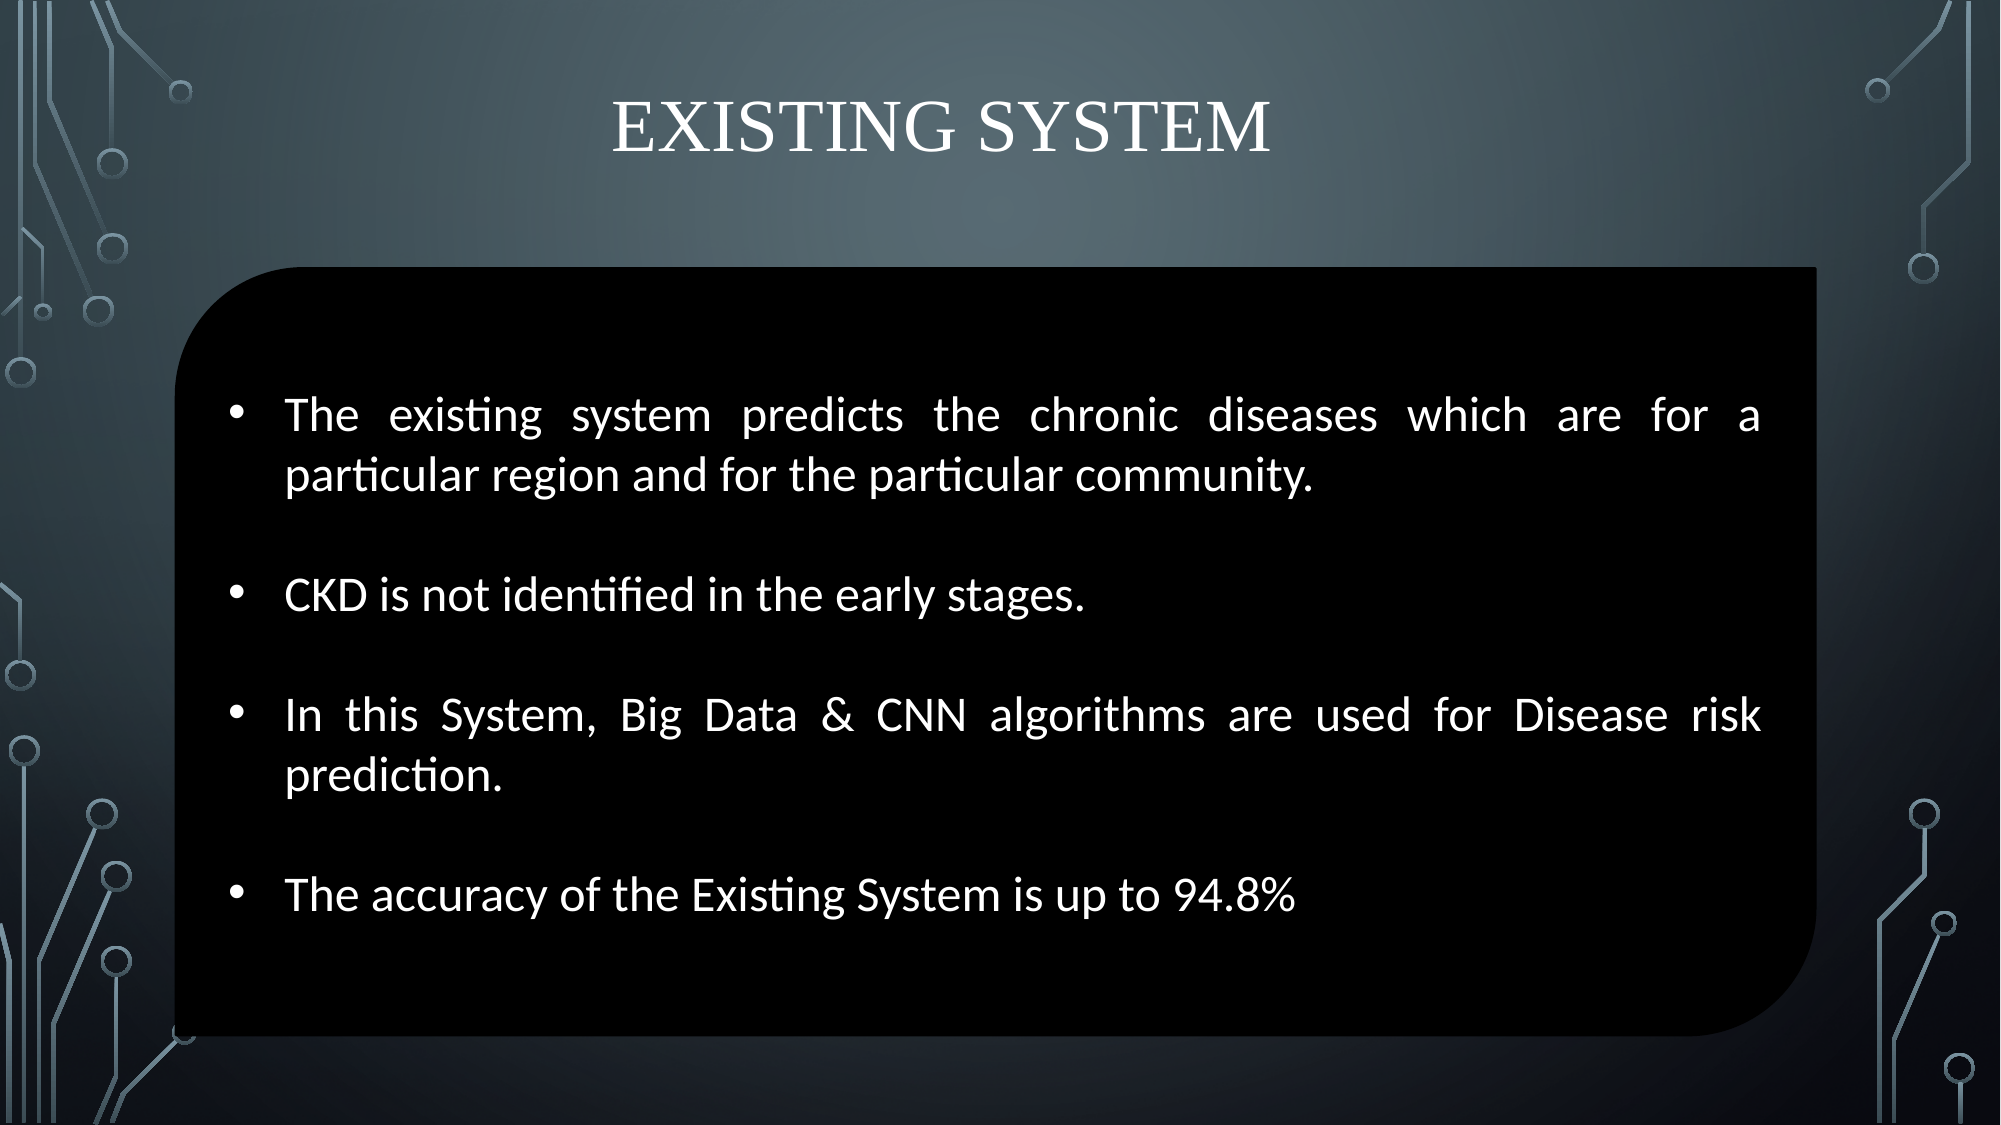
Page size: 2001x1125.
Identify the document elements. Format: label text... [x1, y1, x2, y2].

text_box The existing system predicts the chronic diseases which are for a particular region and for the particular community. CKD is not identified in the early stages. In this System, Big Data & CNN algorithms are used for Disease risk prediction. The accuracy of the Existing System is up to 94.8% [174, 267, 1817, 1037]
title EXISTING SYSTEM [187, 0, 1813, 344]
